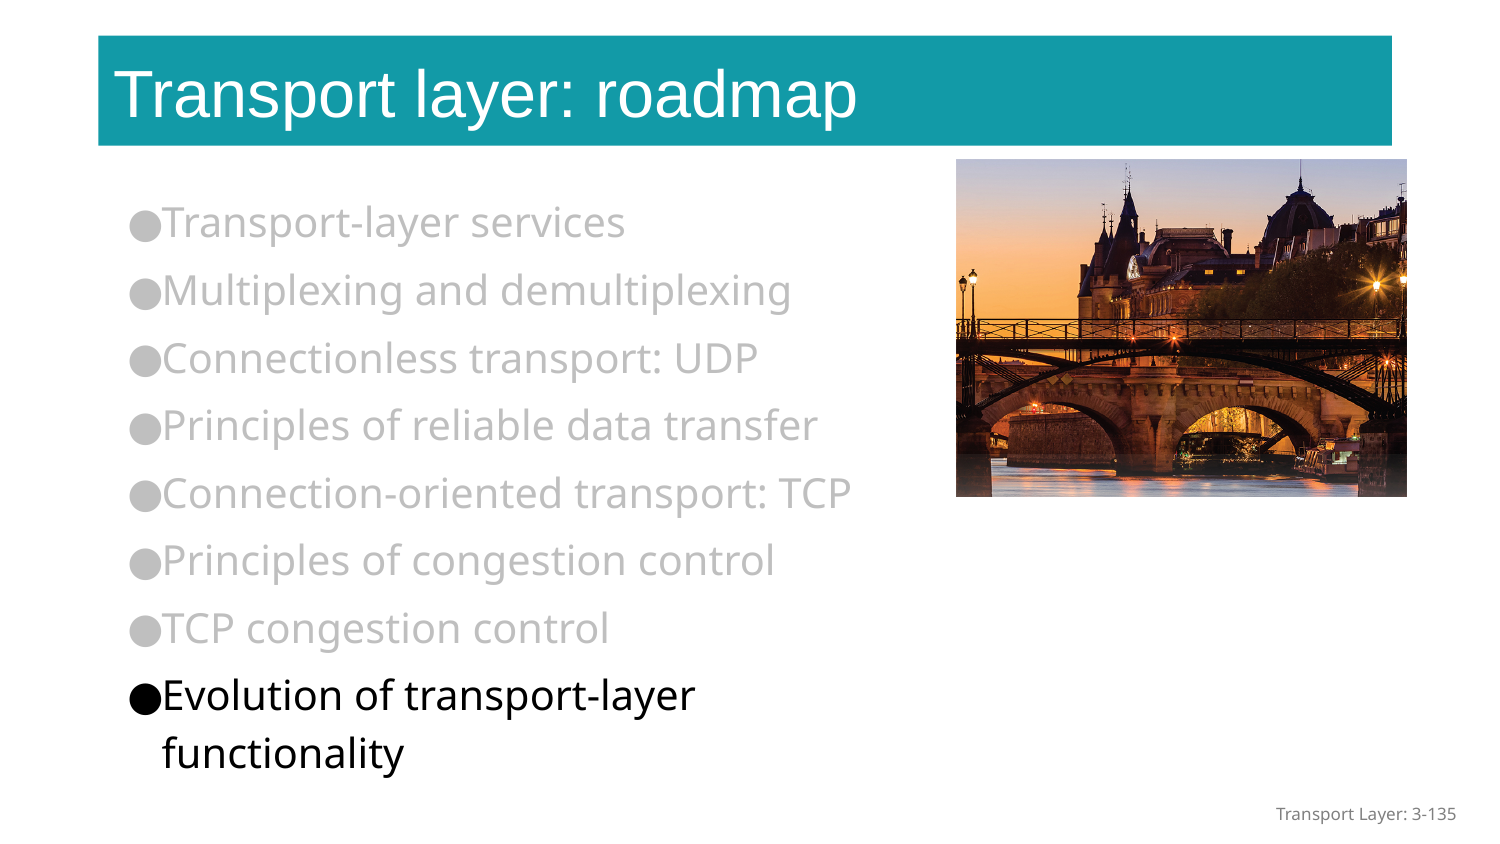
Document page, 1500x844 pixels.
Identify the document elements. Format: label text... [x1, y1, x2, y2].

slide_number Transport Layer: 3-135 [1134, 792, 1472, 838]
list Transport-layer services Multiplexing and demultiplexing Connectionless transport: UDP Principles of reliable data transfer Connection-oriented transport: TCP Principles of congestion control TCP congestion control Evolution of transport-layer functionality [98, 173, 913, 793]
picture [956, 158, 1407, 497]
title Transport layer: roadmap [98, 35, 1392, 146]
